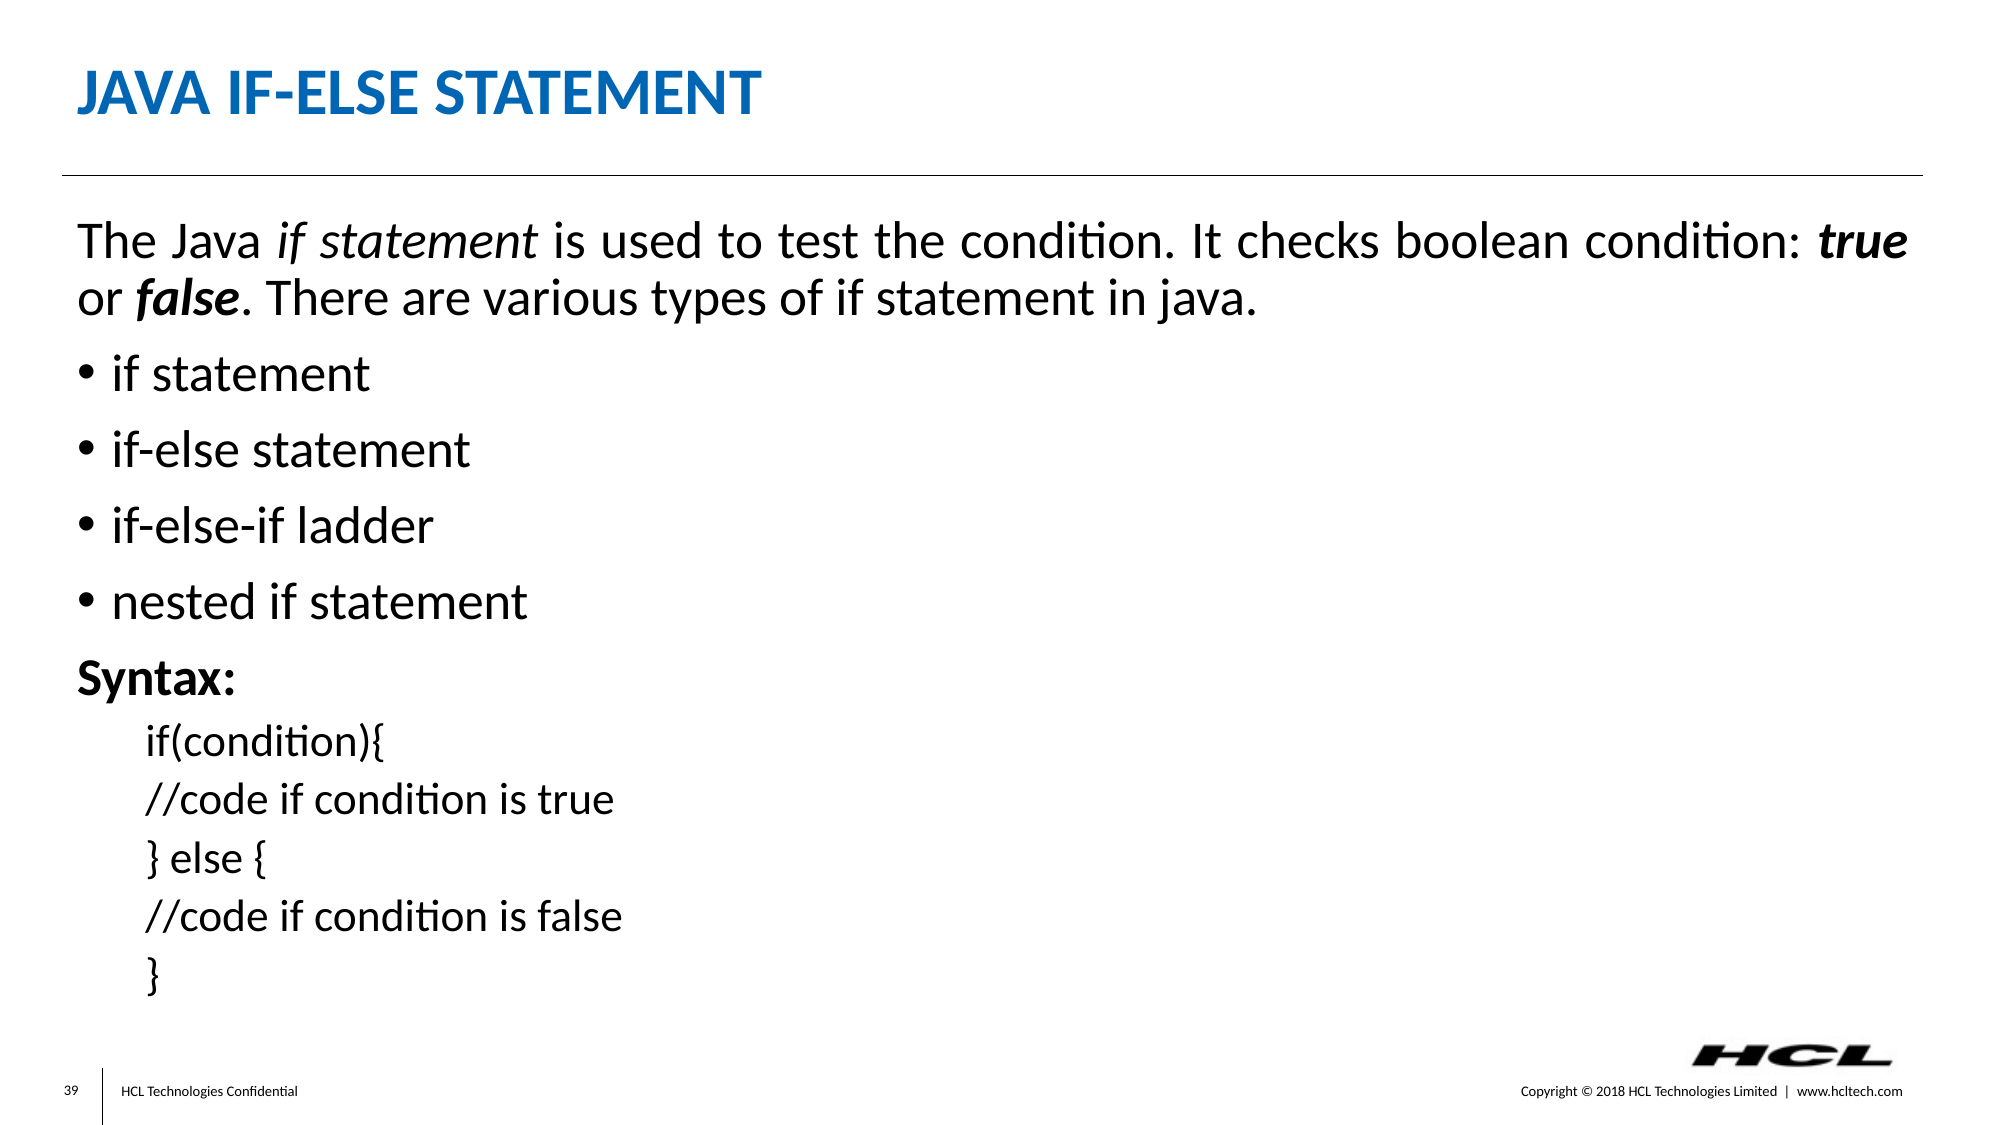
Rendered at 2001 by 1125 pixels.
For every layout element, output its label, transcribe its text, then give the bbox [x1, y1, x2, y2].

picture [1660, 1024, 1924, 1080]
list The Java if statement is used to test the condition. It checks boolean condition: true or false. There are various types of if statement in java. if statement if-else statement if-else-if ladder nested if statement Syntax: if(condition){ //code if condition is true } else { //code if condition is false } [62, 204, 1924, 1014]
title Java If-else Statement [62, 42, 1781, 144]
